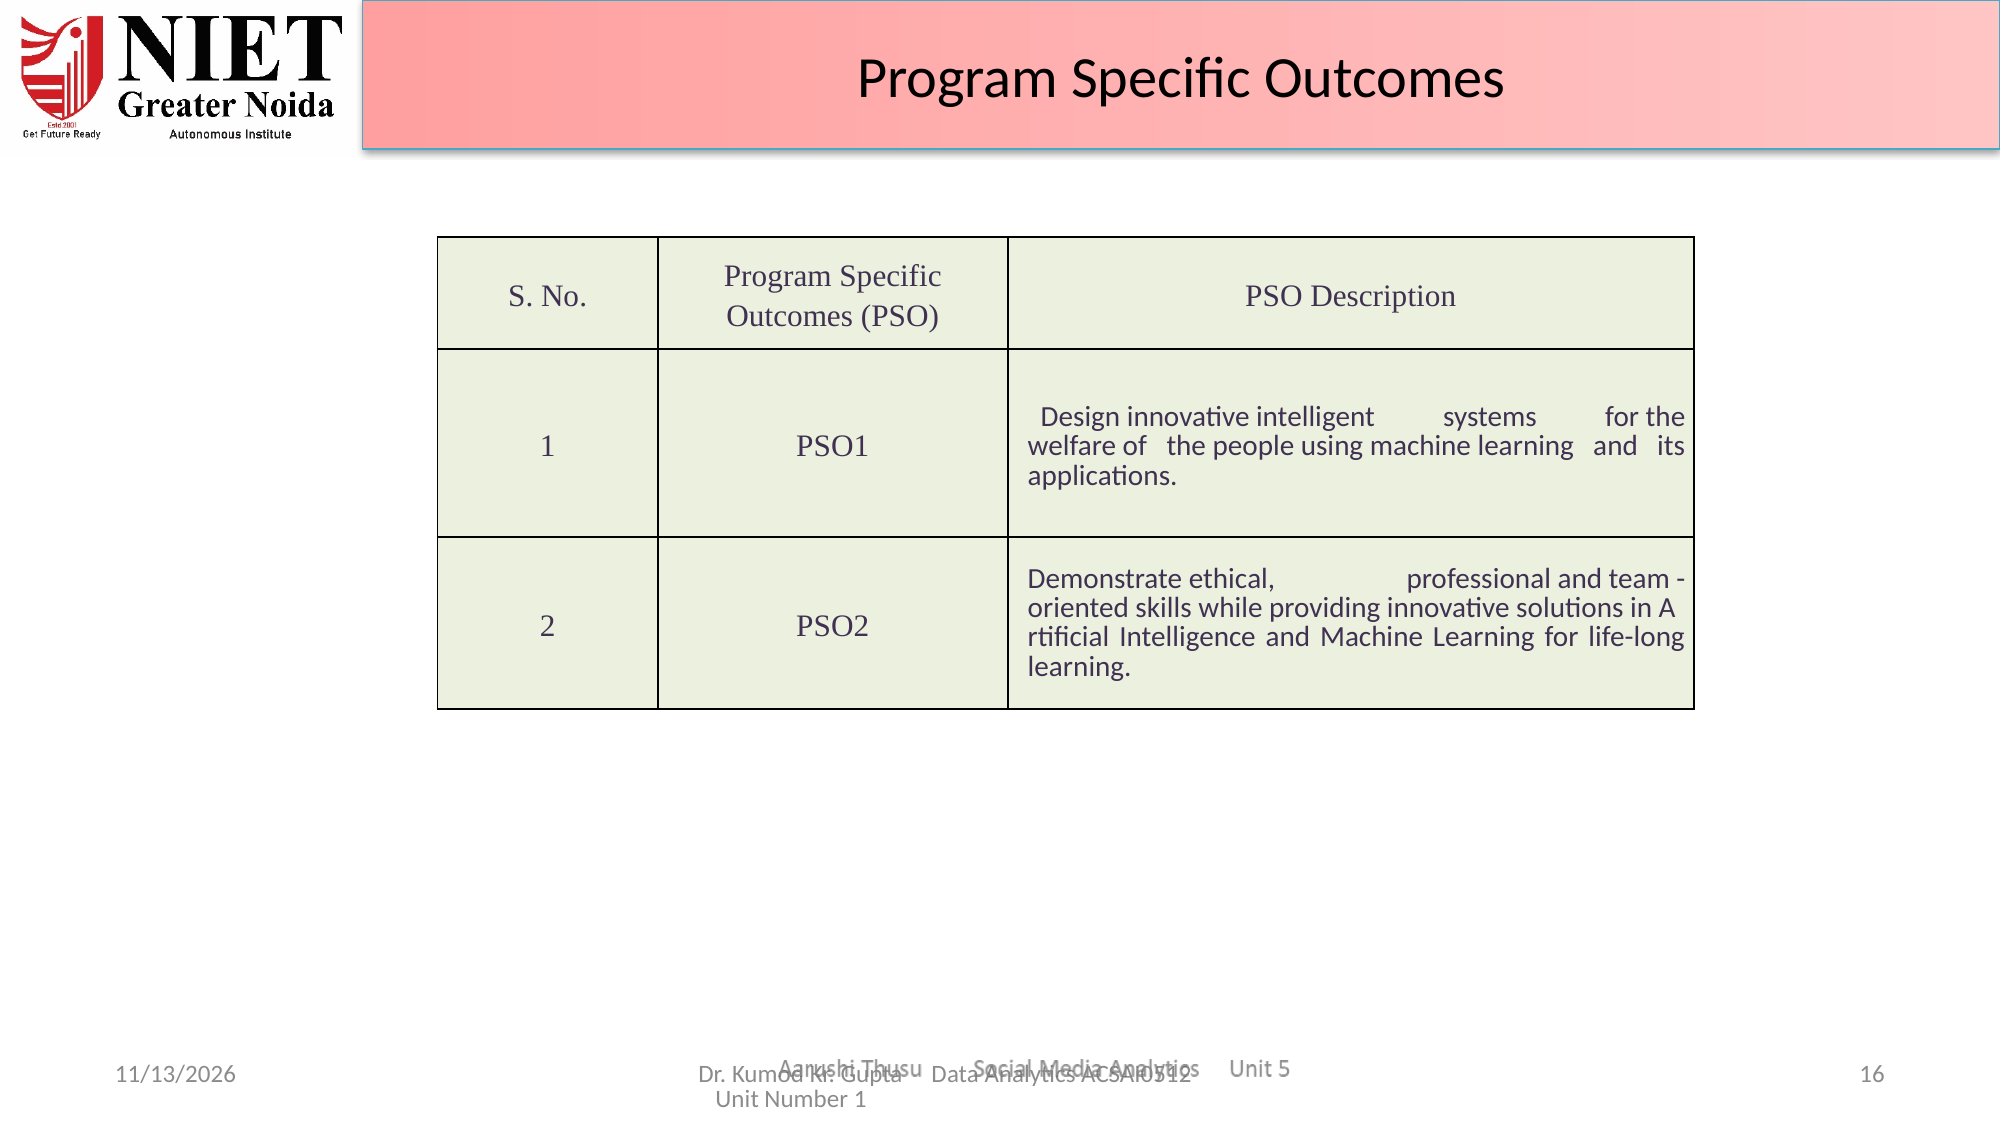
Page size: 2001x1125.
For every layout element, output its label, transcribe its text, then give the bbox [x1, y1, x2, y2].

table_cell PSO2 [659, 538, 1007, 708]
table_cell PSO1 [659, 350, 1007, 536]
table_header PSO Description [1009, 238, 1693, 348]
table_cell Design innovative intelligent systems for the welfare of the people using machine learning and its applications. [1009, 350, 1693, 536]
table_header Program Specific Outcomes (PSO) [659, 238, 1007, 348]
picture [0, 0, 363, 156]
text_box Program Specific Outcomes [363, 0, 2000, 150]
table_cell 2 [438, 538, 657, 708]
picture [724, 1045, 1345, 1100]
table_header S. No. [438, 238, 657, 348]
footer Dr. Kumod Kr. Gupta Data Analytics ACSAI0512 Unit Number 1 [683, 1042, 1317, 1103]
table_cell 1 [438, 350, 657, 536]
table_cell Demonstrate ethical, professional and team - oriented skills while providing innovative solutions in Artificial Intelligence and Machine Learning for life-long learning. [1009, 538, 1693, 708]
slide_number 16 [1433, 1042, 1900, 1103]
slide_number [99, 1042, 567, 1103]
